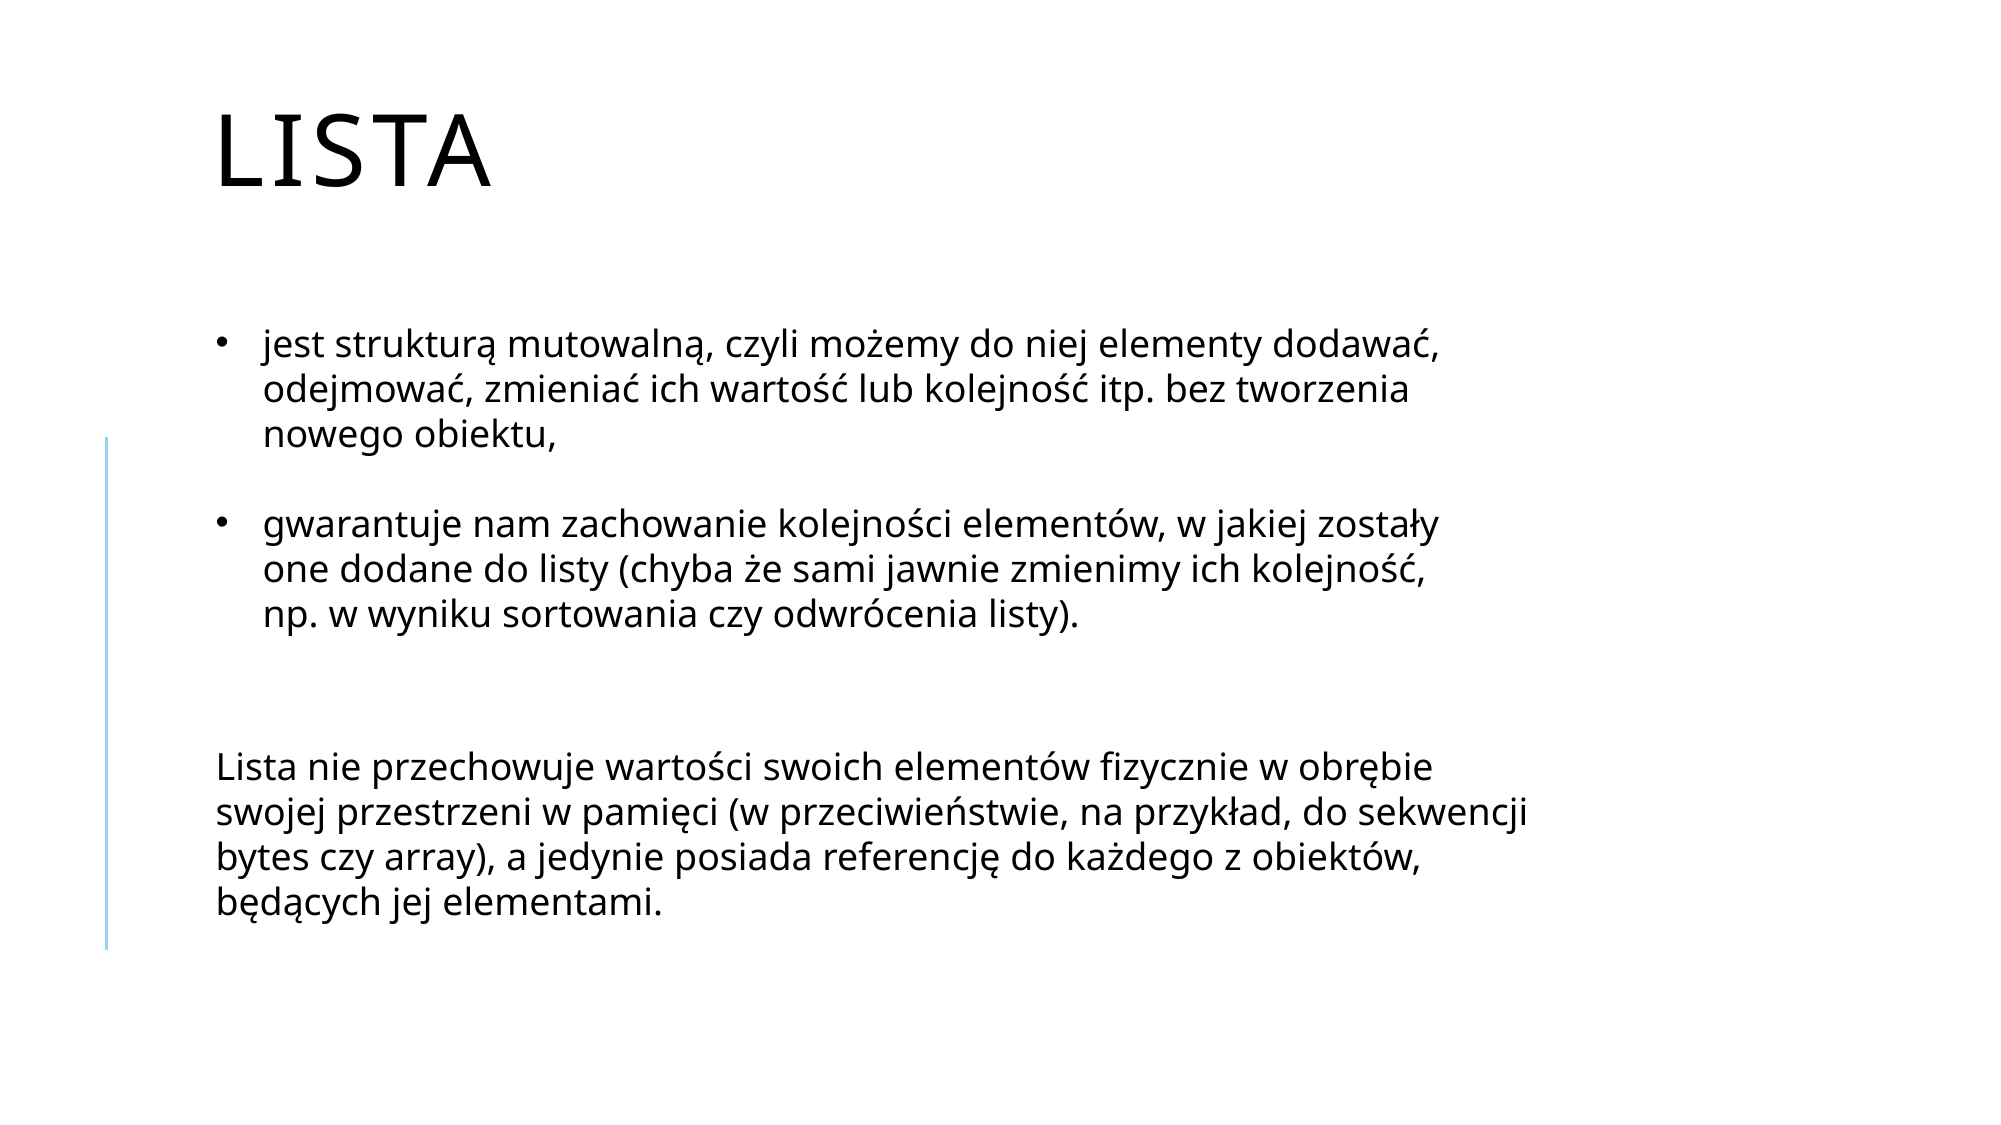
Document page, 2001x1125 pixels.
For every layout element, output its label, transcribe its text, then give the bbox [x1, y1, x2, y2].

text_box Lista nie przechowuje wartości swoich elementów fizycznie w obrębie swojej przestrzeni w pamięci (w przeciwieństwie, na przykład, do sekwencji bytes czy array), a jedynie posiada referencję do każdego z obiektów, będących jej elementami. [200, 735, 1546, 931]
text_box jest strukturą mutowalną, czyli możemy do niej elementy dodawać, odejmować, zmieniać ich wartość lub kolejność itp. bez tworzenia nowego obiektu, gwarantuje nam zachowanie kolejności elementów, w jakiej zostały one dodane do listy (chyba że sami jawnie zmienimy ich kolejność, np. w wyniku sortowania czy odwrócenia listy). [200, 312, 1496, 642]
title Lista [212, 99, 1824, 306]
